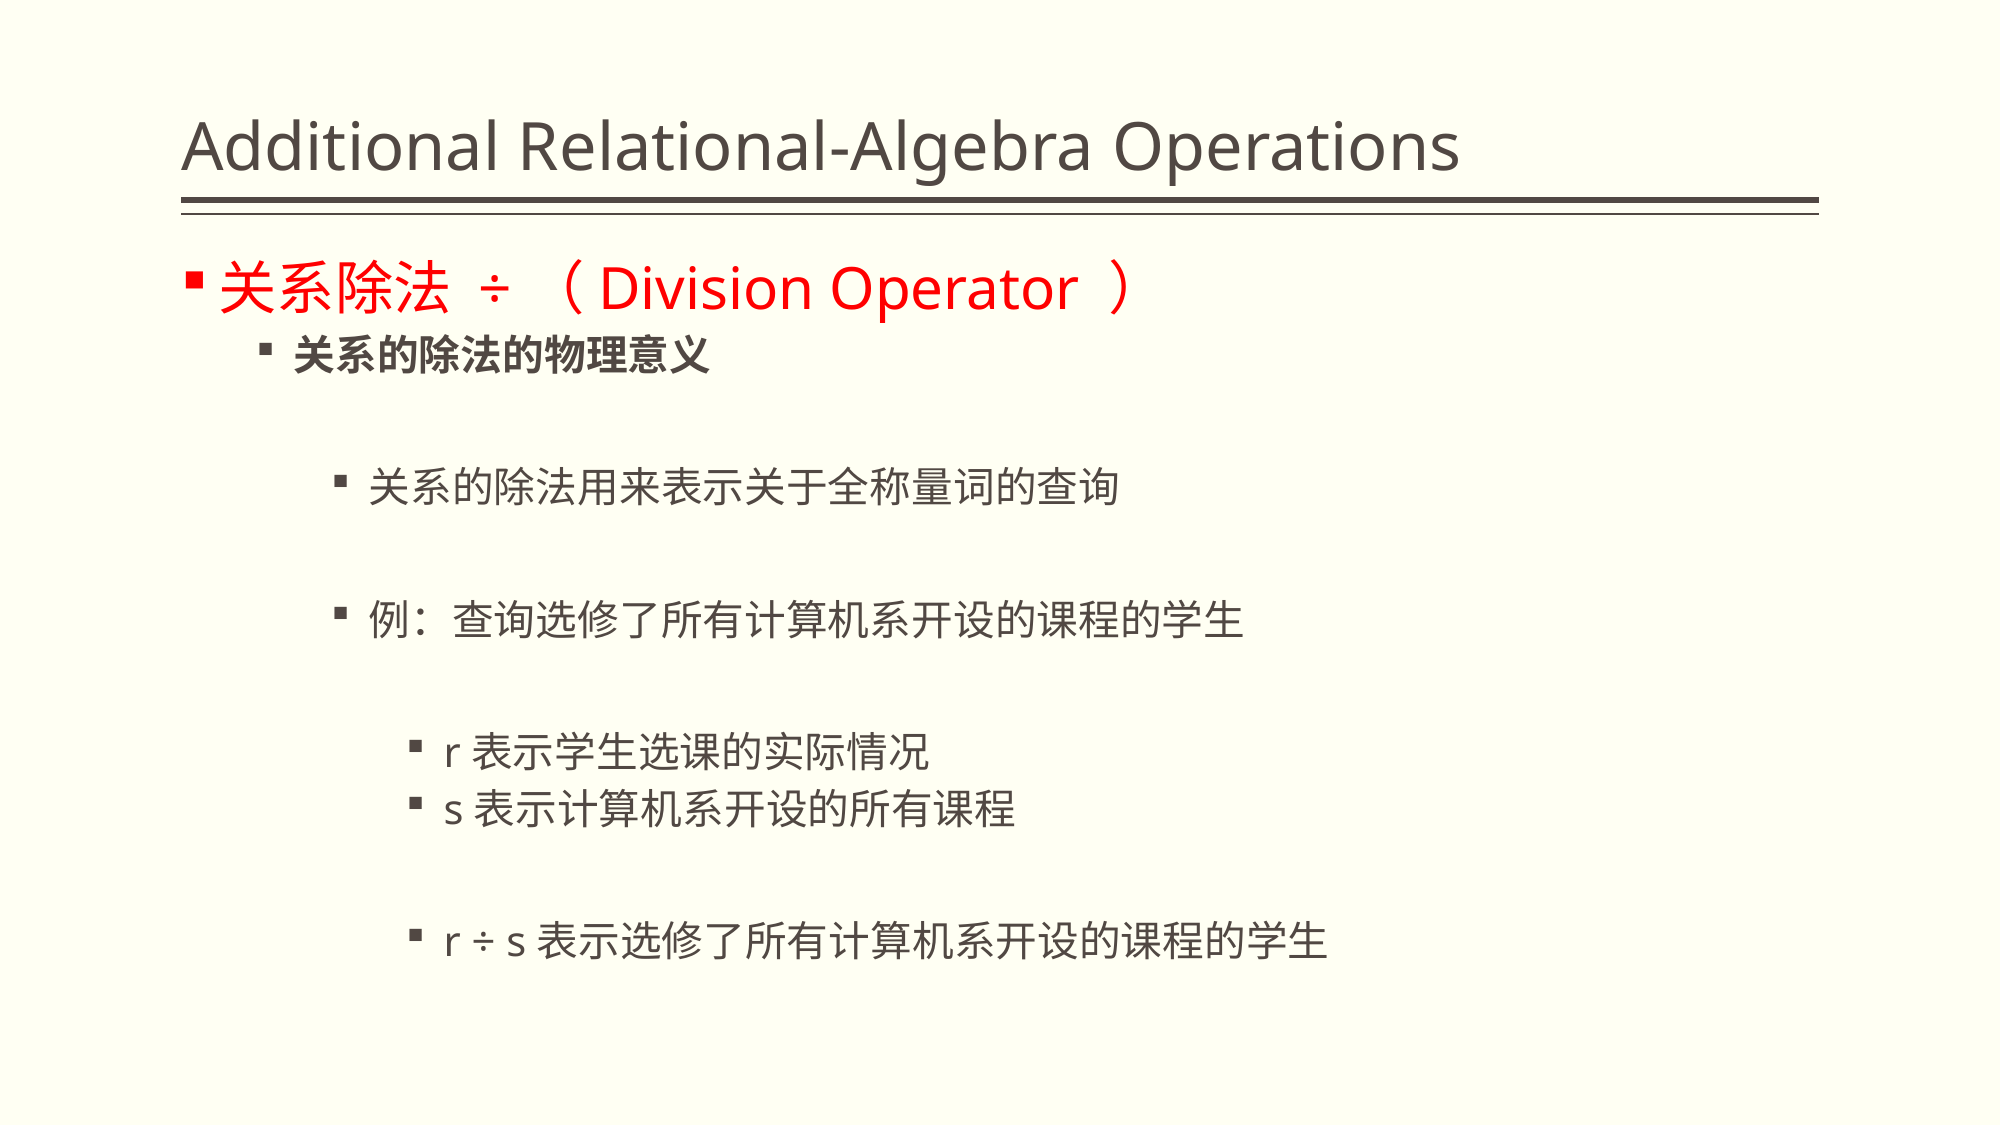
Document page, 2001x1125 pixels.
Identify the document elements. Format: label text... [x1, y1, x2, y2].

title Additional Relational-Algebra Operations [181, 12, 1819, 193]
list 关系除法 ÷（Division Operator ） 关系的除法的物理意义 关系的除法用来表示关于全称量词的查询 例：查询选修了所有计算机系开设的课程的学生 r表示学生选课的实际情况 s表示计算机系开设的所有课程 r ÷ s表示选修了所有计算机系开设的课程的学生 [181, 251, 1840, 1086]
